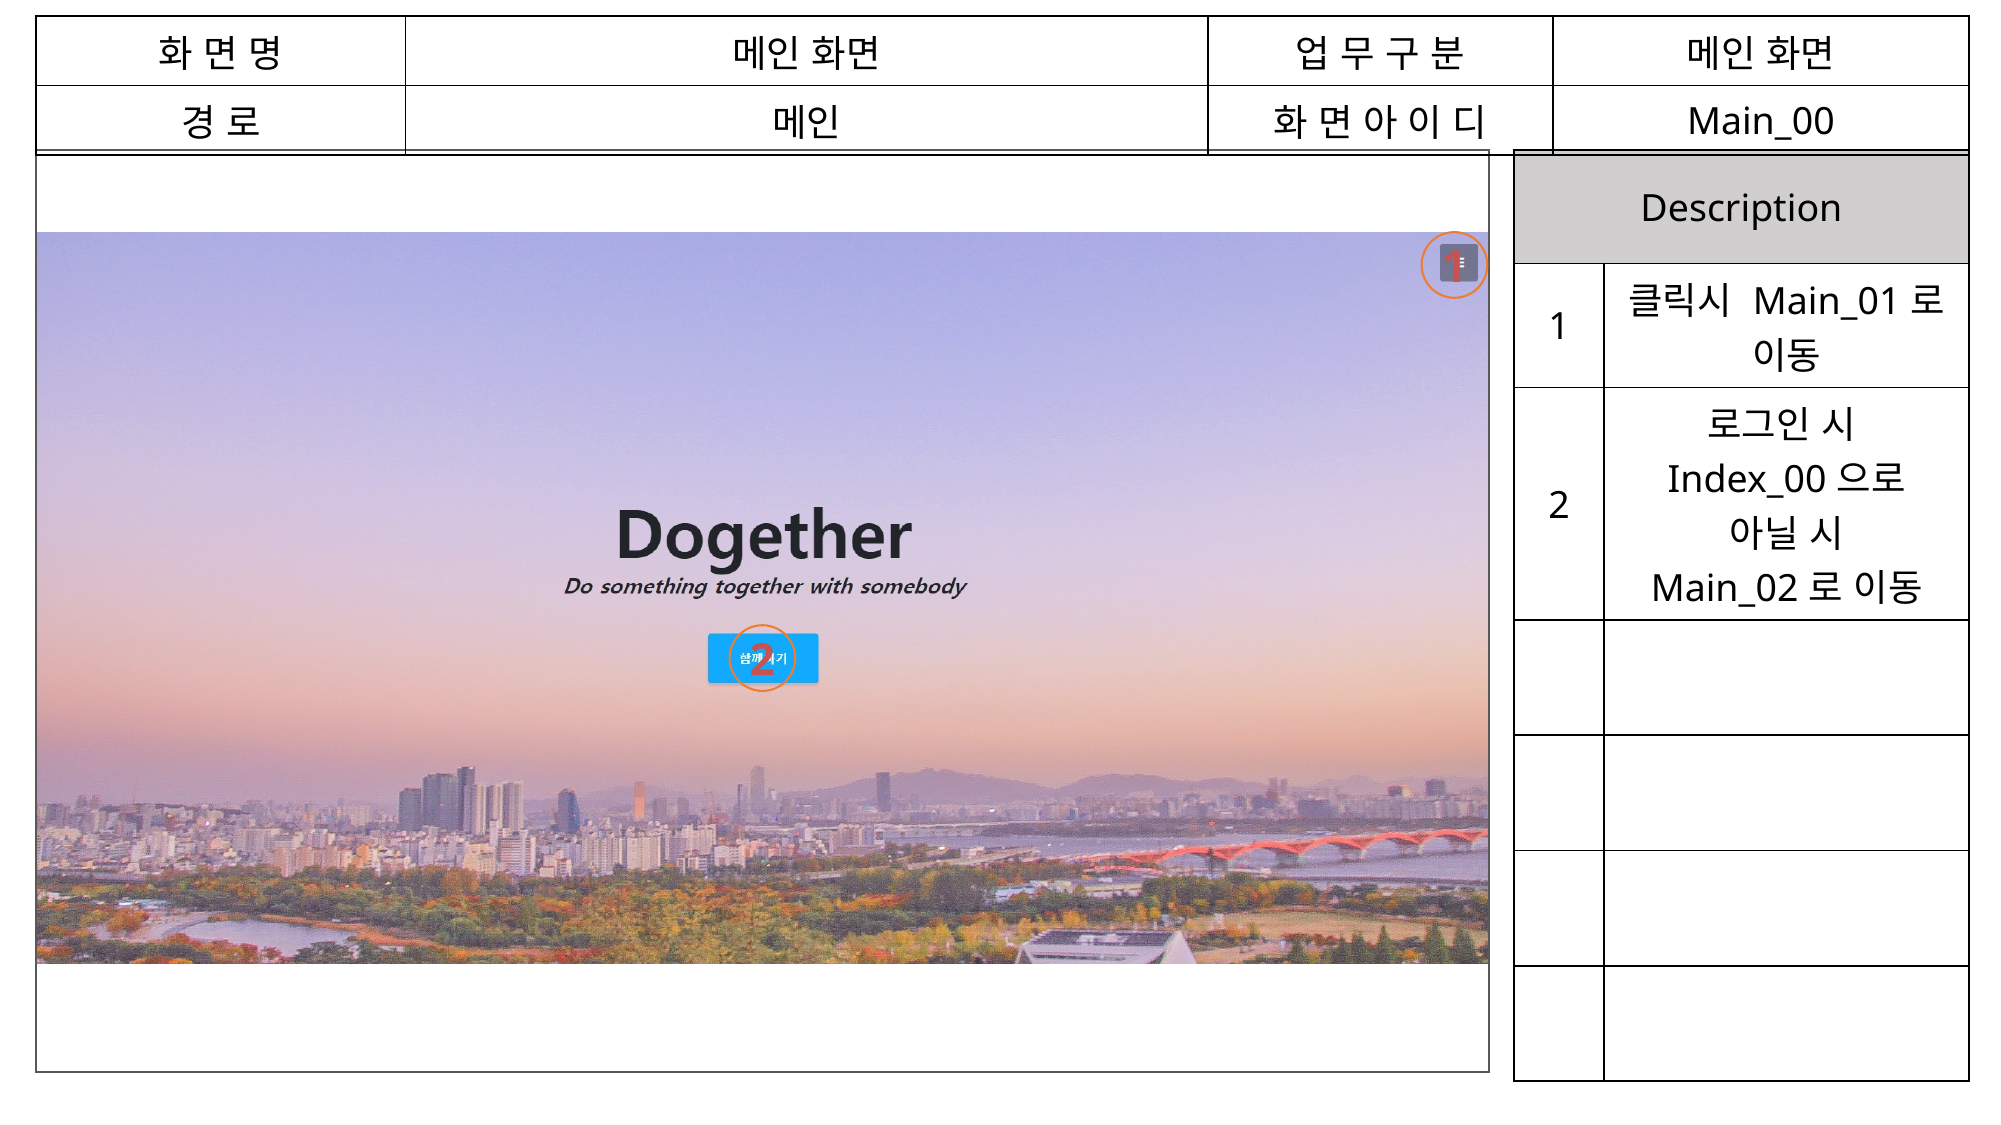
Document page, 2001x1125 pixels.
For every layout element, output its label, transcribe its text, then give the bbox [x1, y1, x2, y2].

table_cell 로그인 시 Index_00으로 아닐 시 Main_02로 이동 [1605, 388, 1968, 619]
table_cell [1605, 621, 1968, 734]
table_cell 클릭시 Main_01로 이동 [1605, 264, 1968, 387]
table_cell [1515, 851, 1603, 965]
table_cell [1515, 736, 1603, 850]
table_cell Main_00 [1554, 86, 1968, 154]
table_cell [1605, 851, 1968, 965]
text_box [35, 156, 1490, 1073]
table_header Description [1515, 156, 1968, 263]
table_header 메인 화면 [1554, 17, 1968, 85]
table_cell [1605, 736, 1968, 850]
table_header 업 무 구 분 [1209, 17, 1552, 85]
table_cell [1515, 621, 1603, 734]
table_cell 화 면 아 이 디 [1209, 86, 1552, 154]
table_cell [1515, 967, 1603, 1080]
table_cell 1 [1515, 264, 1603, 387]
table_header 화 면 명 [37, 17, 405, 85]
table_cell 2 [1515, 388, 1603, 619]
table_cell [1605, 967, 1968, 1080]
picture [37, 232, 1488, 965]
table_cell 메인 [406, 86, 1207, 154]
table_header 메인 화면 [406, 17, 1207, 85]
table_cell 경 로 [37, 86, 405, 154]
